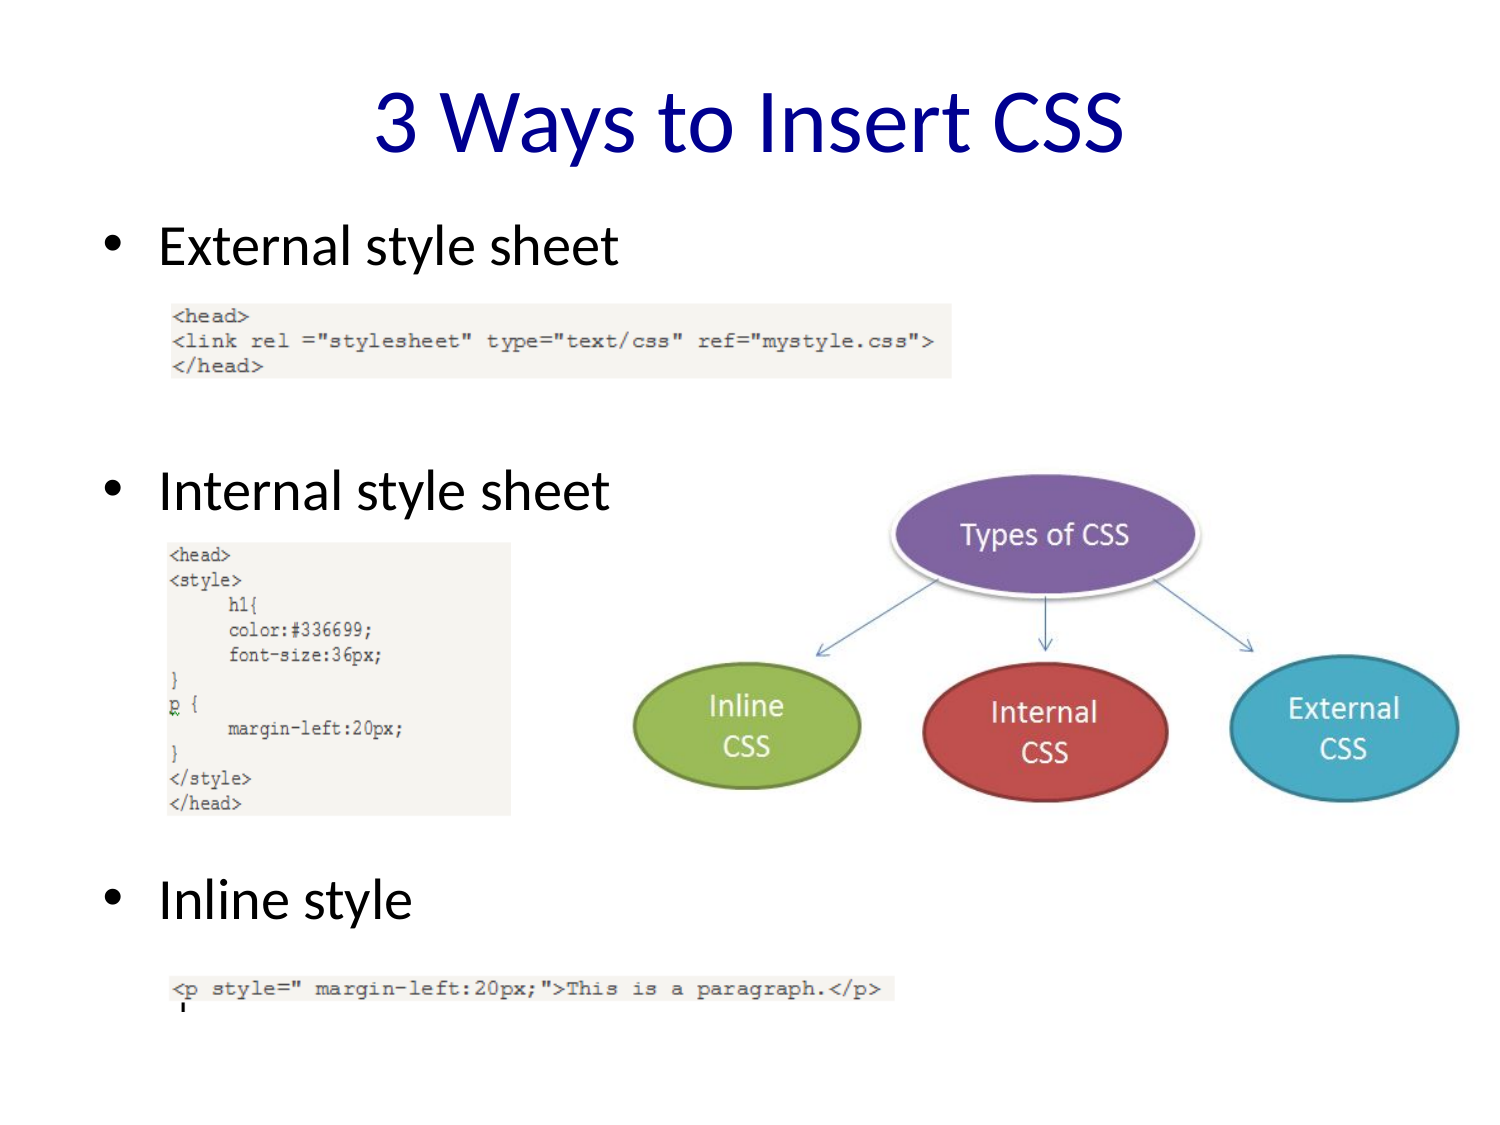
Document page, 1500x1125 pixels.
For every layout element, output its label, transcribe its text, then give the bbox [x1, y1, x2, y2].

title 3 Ways to Insert CSS [0, 0, 1500, 233]
picture [159, 538, 512, 823]
picture [170, 302, 952, 386]
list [624, 171, 1476, 1125]
list External style sheet Internal style sheet Inline style [87, 200, 619, 1050]
picture [159, 963, 624, 1012]
